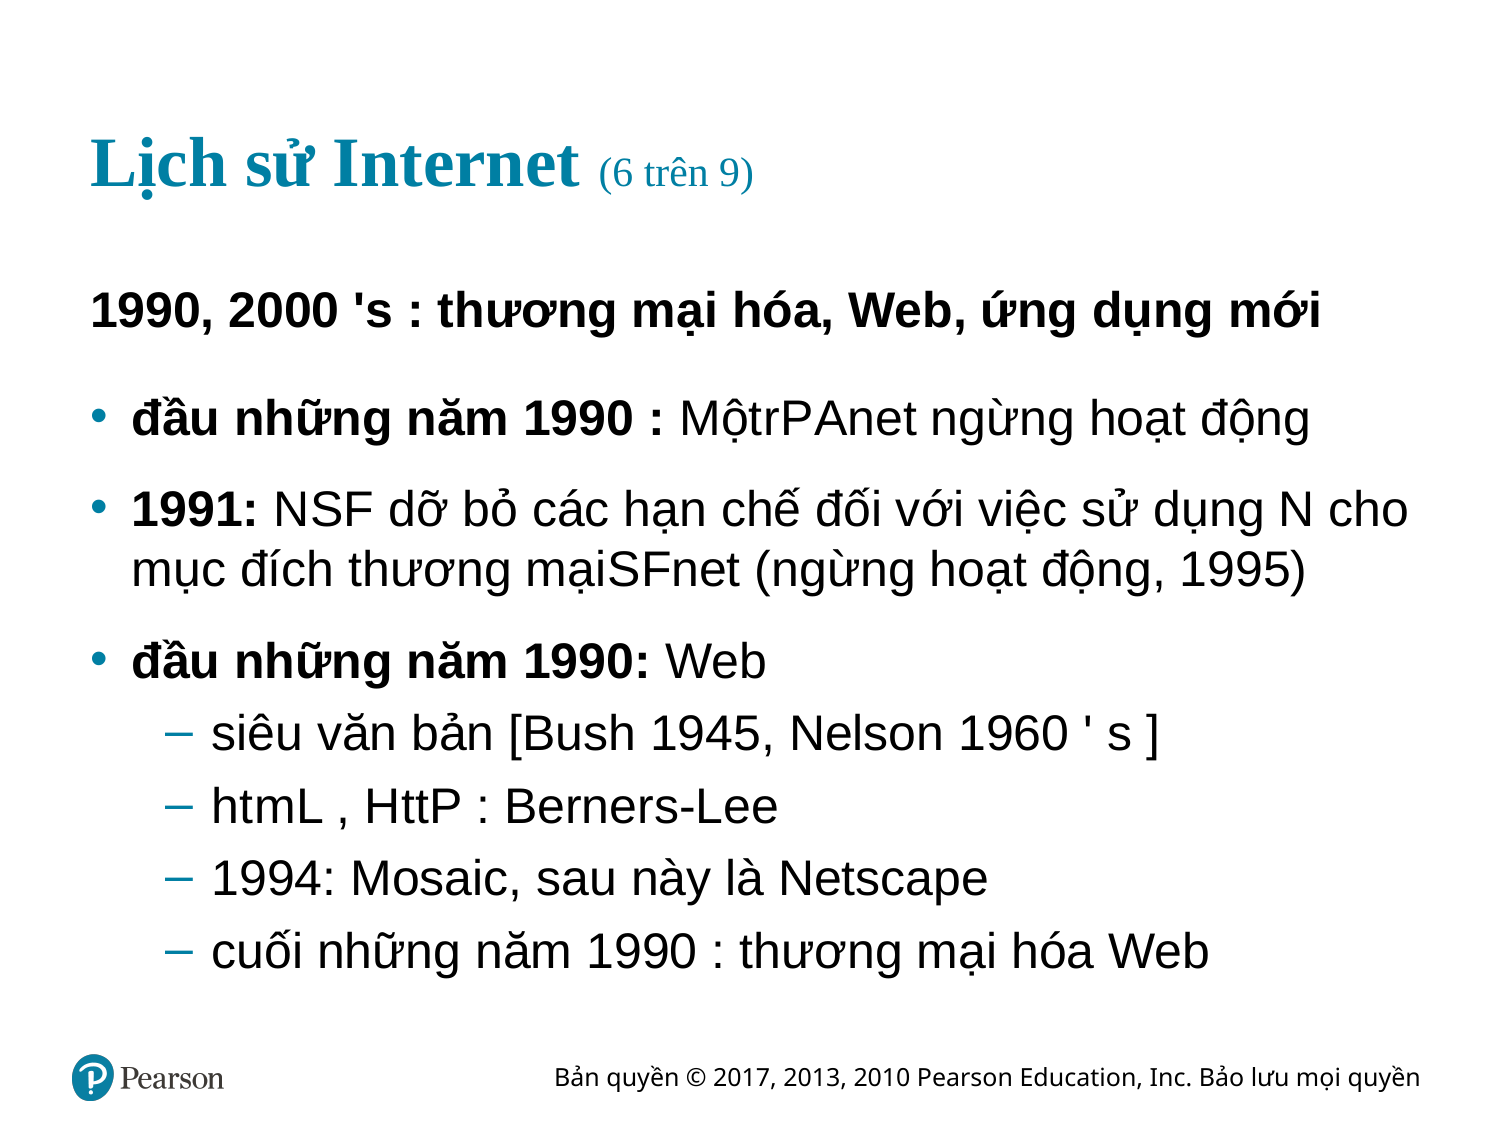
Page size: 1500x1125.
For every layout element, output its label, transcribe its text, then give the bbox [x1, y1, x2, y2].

list 1990, 2000 's : thương mại hóa, Web, ứng dụng mới [75, 262, 1425, 349]
picture [72, 1054, 88, 1070]
picture [98, 1054, 224, 1101]
picture [80, 1063, 106, 1088]
title Lịch sử Internet (6 trên 9) [75, 35, 1425, 216]
list đầu những năm 1990 : Một r P Anet ngừng hoạt động 1991: N S F dỡ bỏ các hạn chế đối với việc sử dụng N cho mục đích thương mại S Fnet (ngừng hoạt động, 1995) đầu những năm 1990: Web siêu văn bản [Bush 1945, Nelson 1960 ' s ] h t m L , H t t P : Berners-Lee 1994: Mosaic, sau này là Netscape cuối những năm 1990 : thương mại hóa Web [75, 370, 1425, 1002]
picture [72, 1087, 83, 1101]
